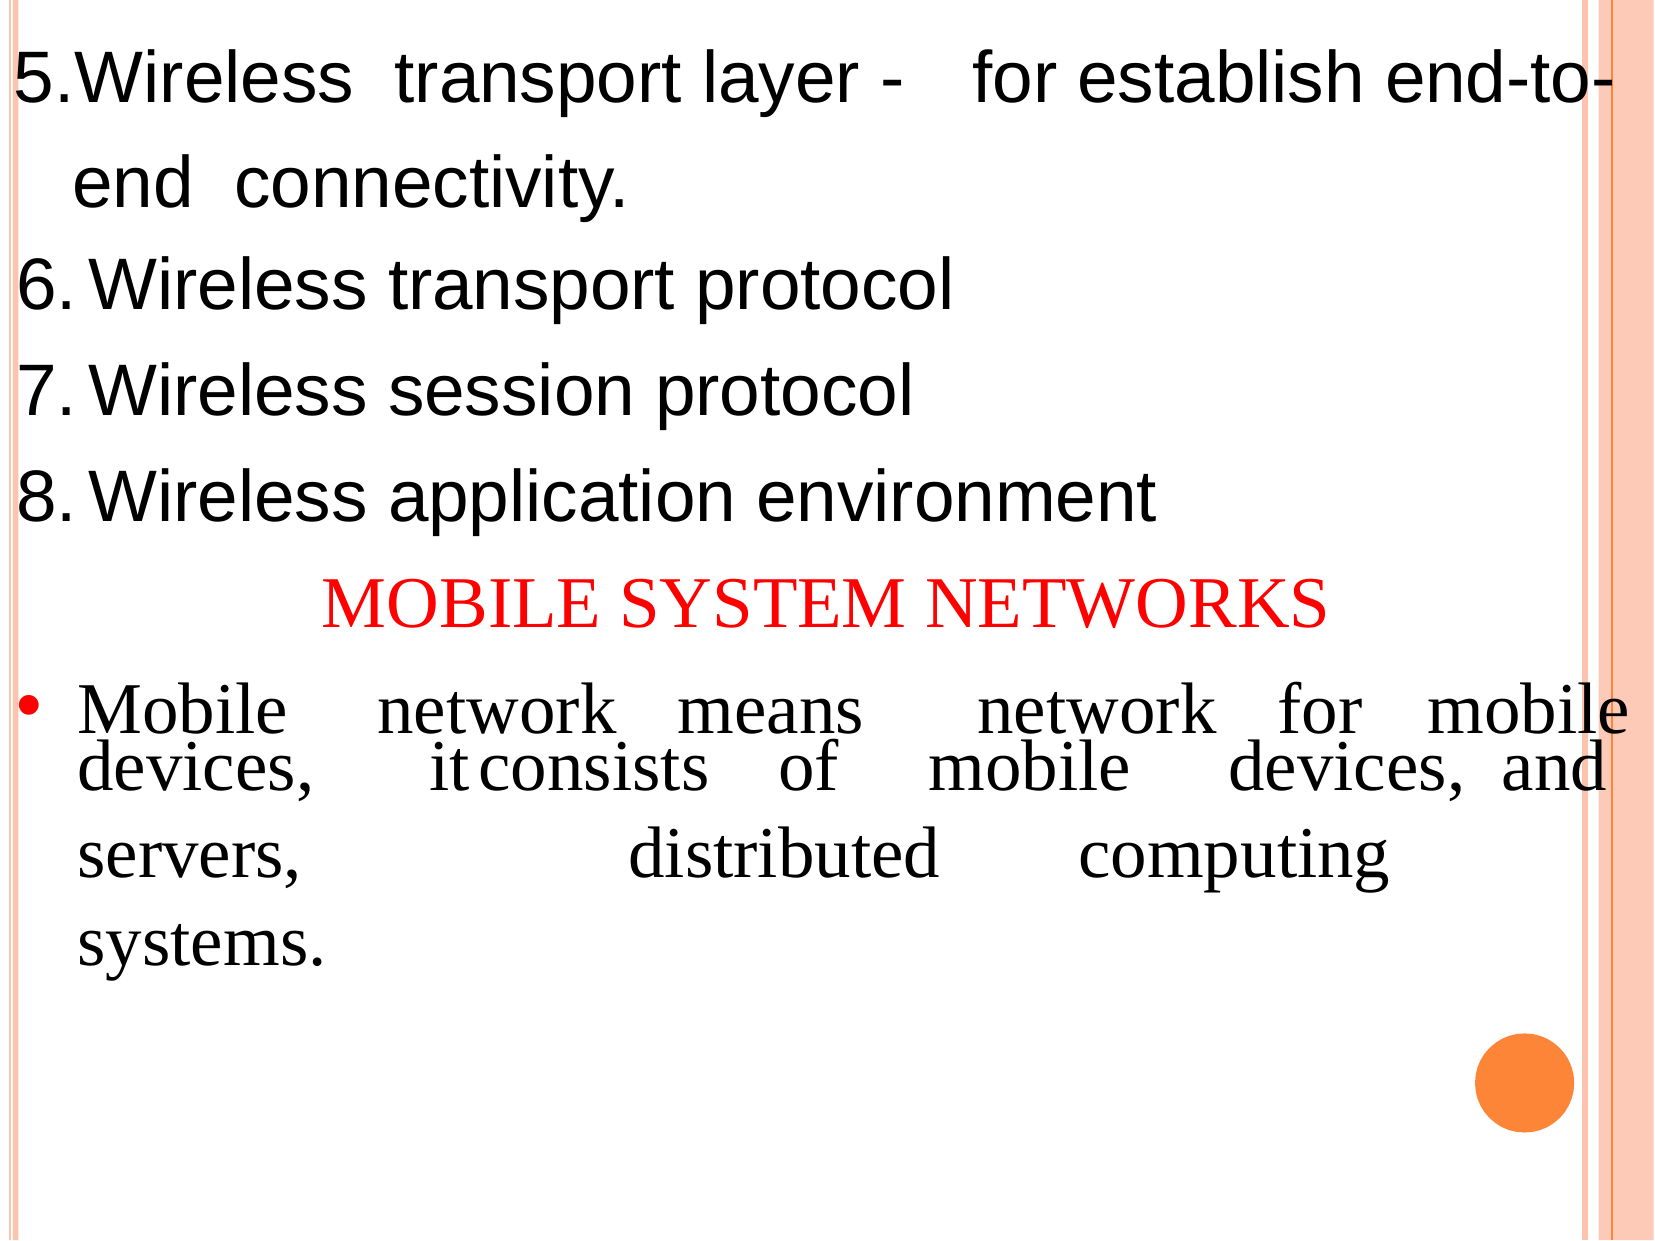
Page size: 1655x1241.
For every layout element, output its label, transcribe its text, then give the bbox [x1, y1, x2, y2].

text_box Wireless transport layer - for establish end-to-end connectivity. Wireless transport protocol Wireless session protocol Wireless application environment MOBILE SYSTEM NETWORKS Mobile network means network for mobile [13, 6, 1638, 748]
text_box devices, servers, systems. [75, 715, 394, 981]
text_box it consists of mobile devices, and distributed computing [427, 715, 1639, 893]
